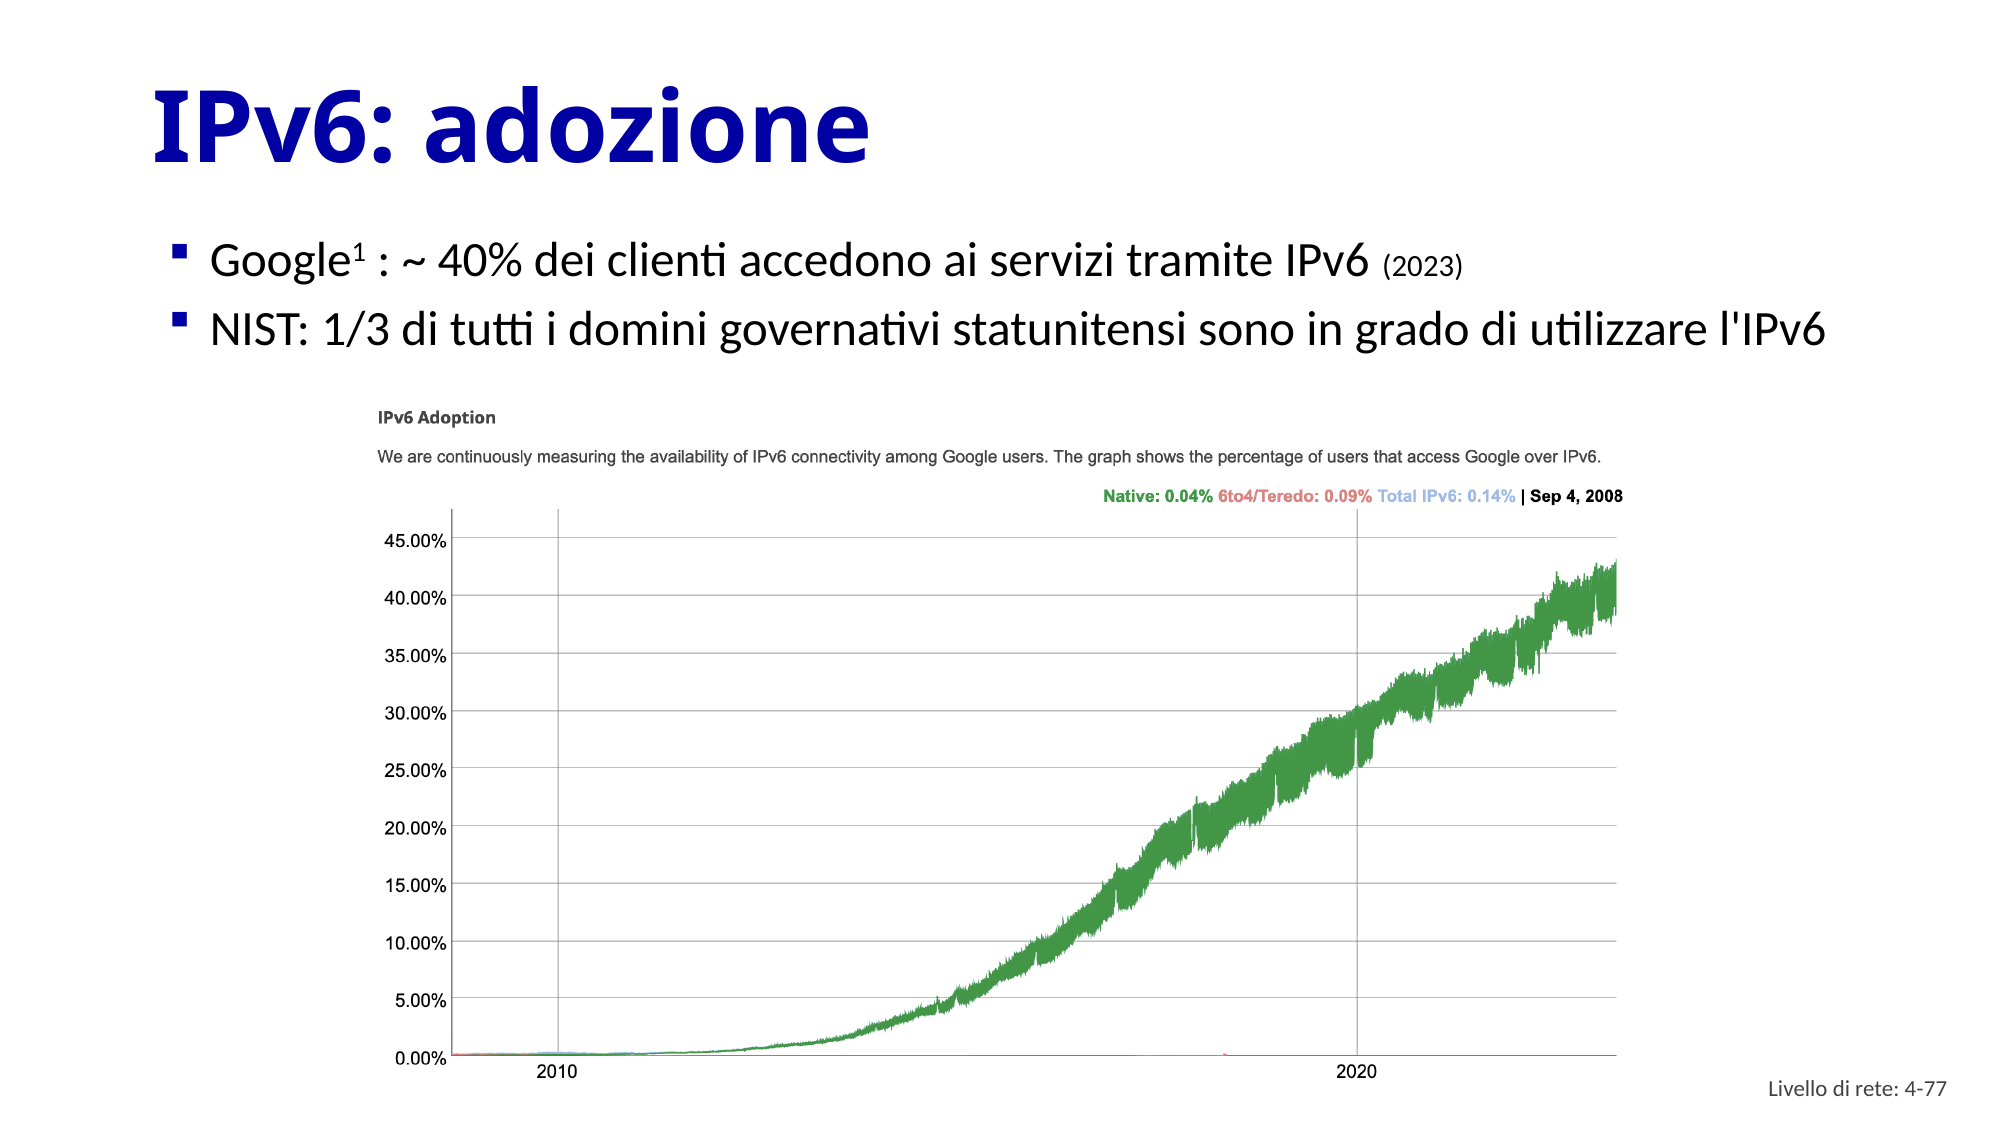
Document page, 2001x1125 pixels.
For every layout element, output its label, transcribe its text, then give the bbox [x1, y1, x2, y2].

picture [362, 399, 1638, 1088]
list Google1 : ~ 40% dei clienti accedono ai servizi tramite IPv6 (2023) NIST: 1/3 di tutti i domini governativi statunitensi sono in grado di utilizzare l'IPv6 [137, 226, 1863, 415]
title IPv6: adozione [137, 56, 1863, 204]
slide_number Livello di rete: 4- 76 [1512, 1056, 1963, 1117]
